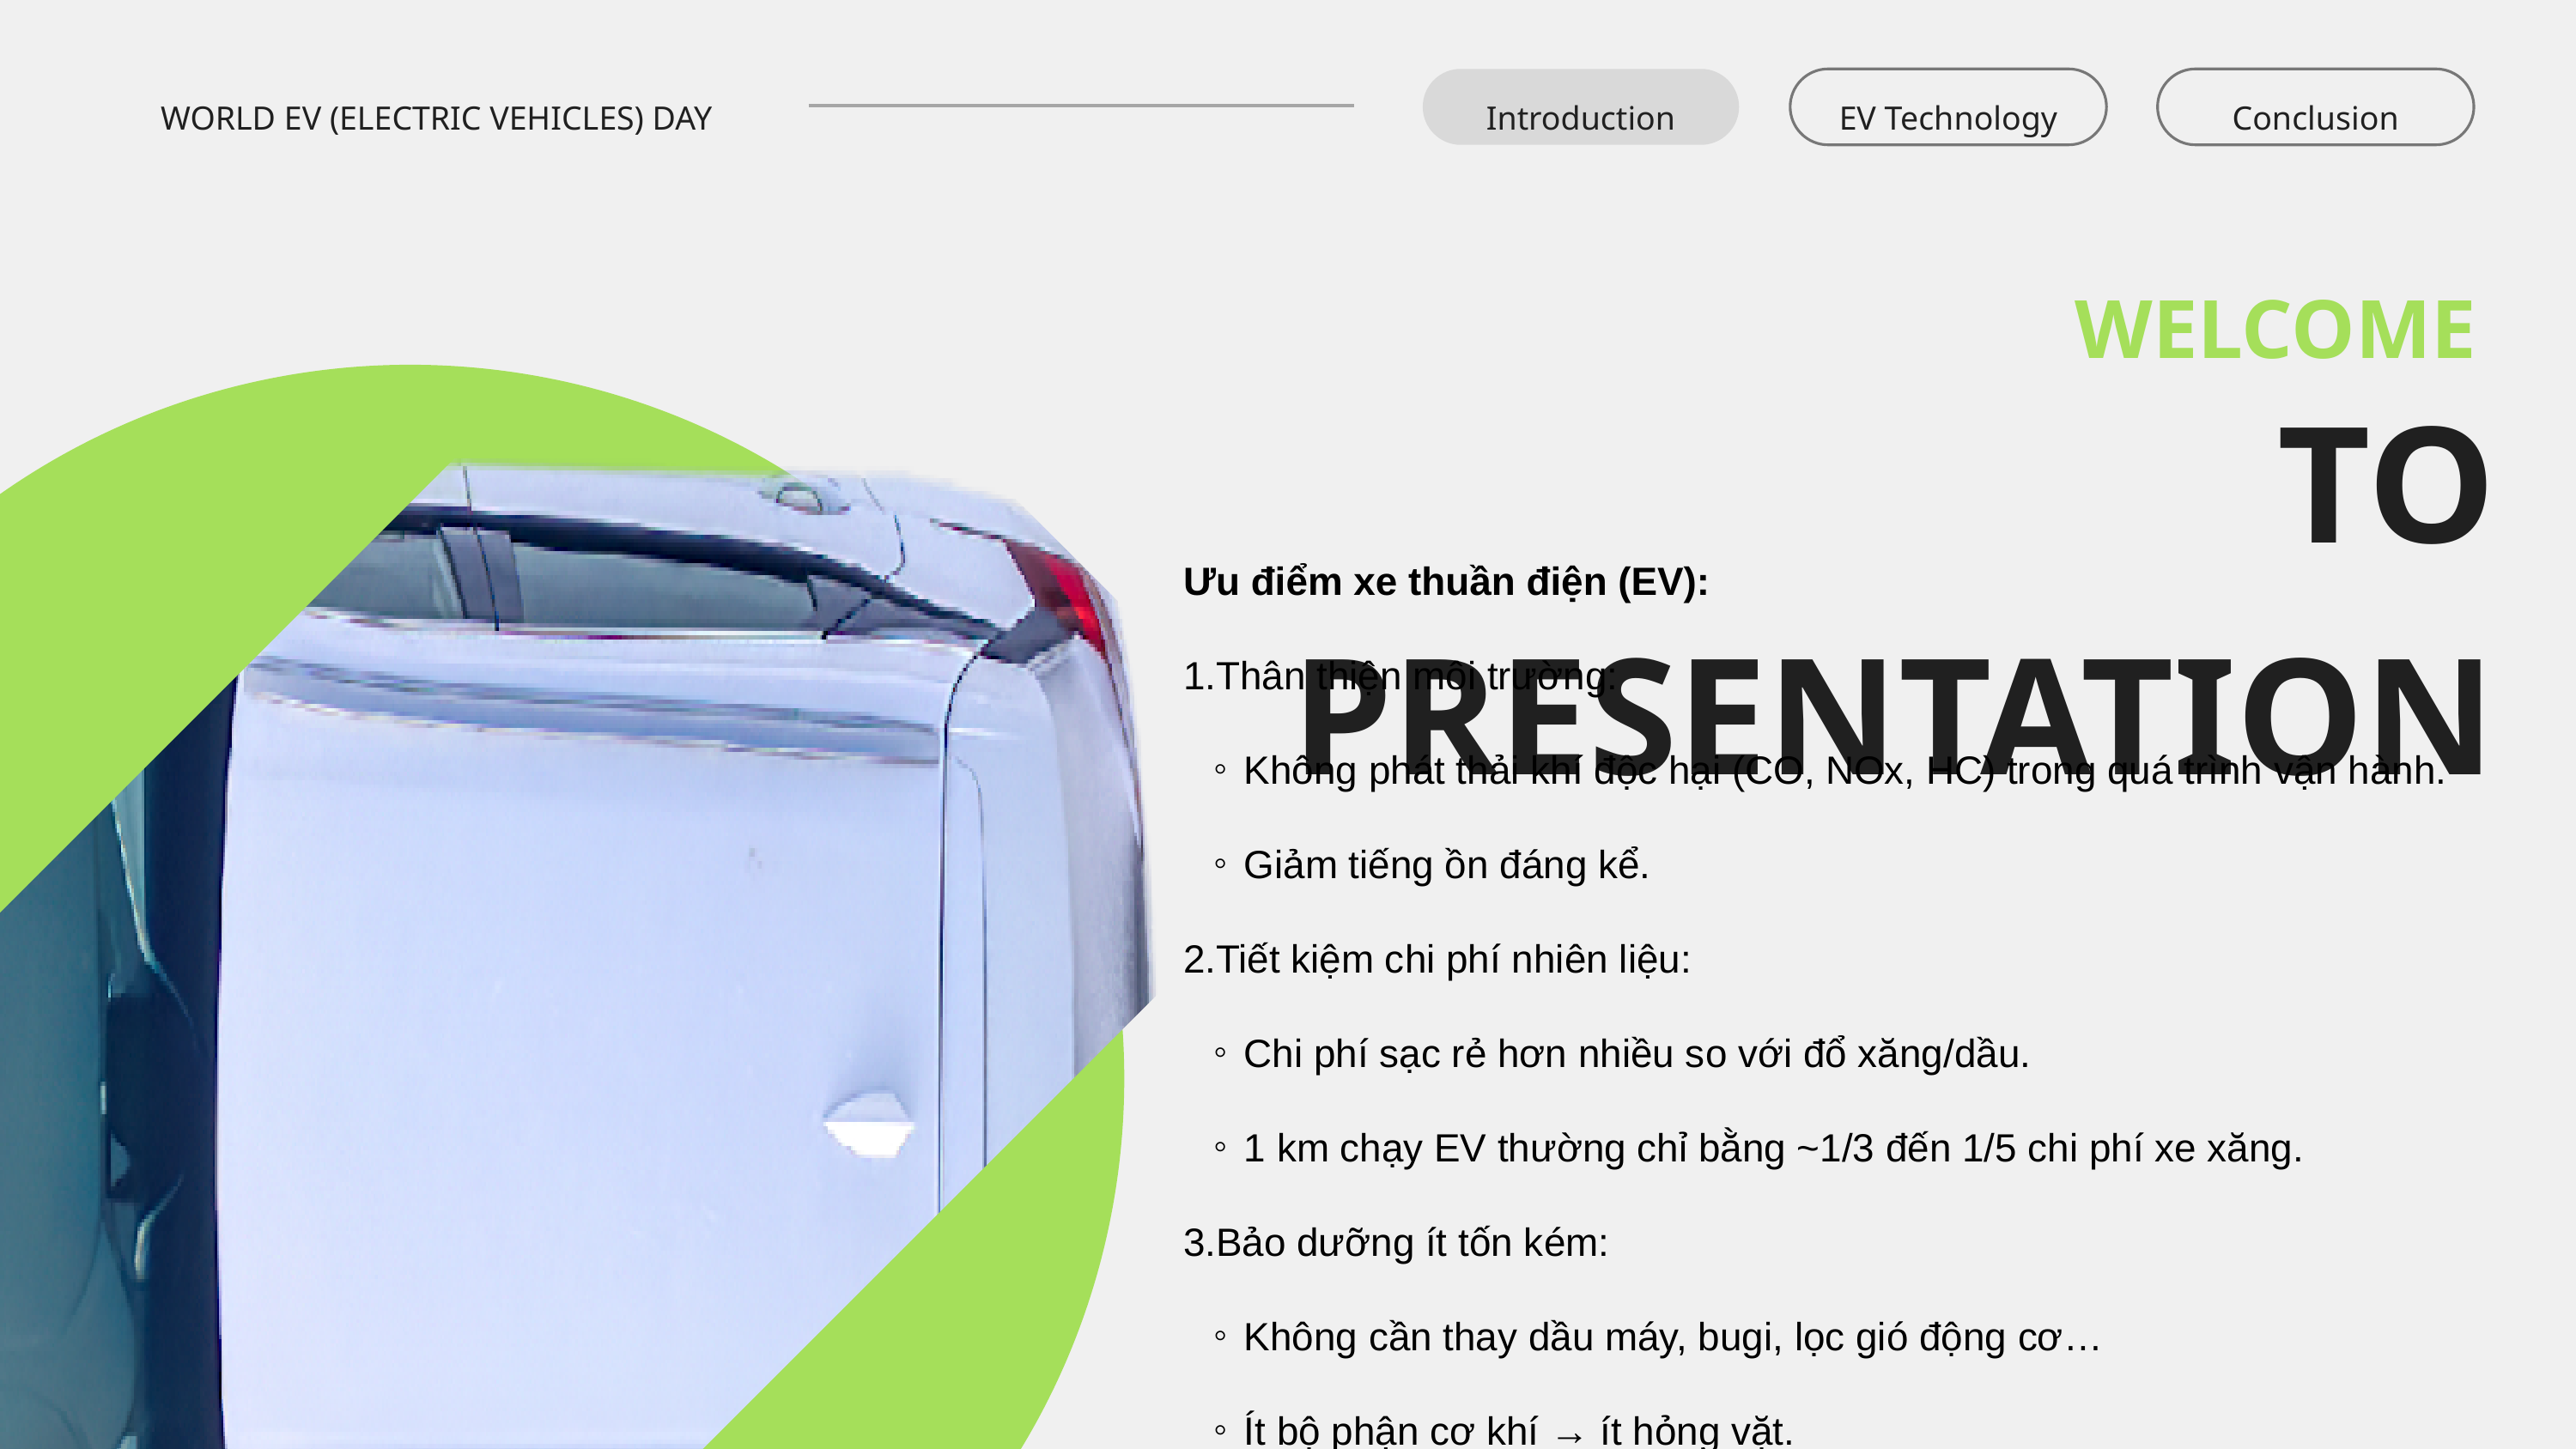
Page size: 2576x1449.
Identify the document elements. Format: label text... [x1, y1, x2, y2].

text_box TO PRESENTATION [1427, 343, 2496, 555]
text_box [1422, 48, 1740, 145]
text_box Ưu điểm xe thuần điện (EV): Thân thiện môi trường: Không phát thải khí độc hại (CO, NOx, HC) trong quá trình vận hành. Giảm tiếng ồn đáng kể. Tiết kiệm chi phí nhiên liệu: Chi phí sạc rẻ hơn nhiều so với đổ xăng/dầu. 1 km chạy EV thường chỉ bằng ~1/3 đến 1/5 chi phí xe xăng. Bảo dưỡng ít tốn kém: Không cần thay dầu máy, bugi, lọc gió động cơ… Ít bộ phận cơ khí → ít hỏng vặt. [1427, 555, 2576, 1449]
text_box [2157, 48, 2475, 145]
text_box WELCOME [1687, 258, 2477, 343]
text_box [0, 69, 1421, 1449]
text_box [1789, 48, 2107, 145]
